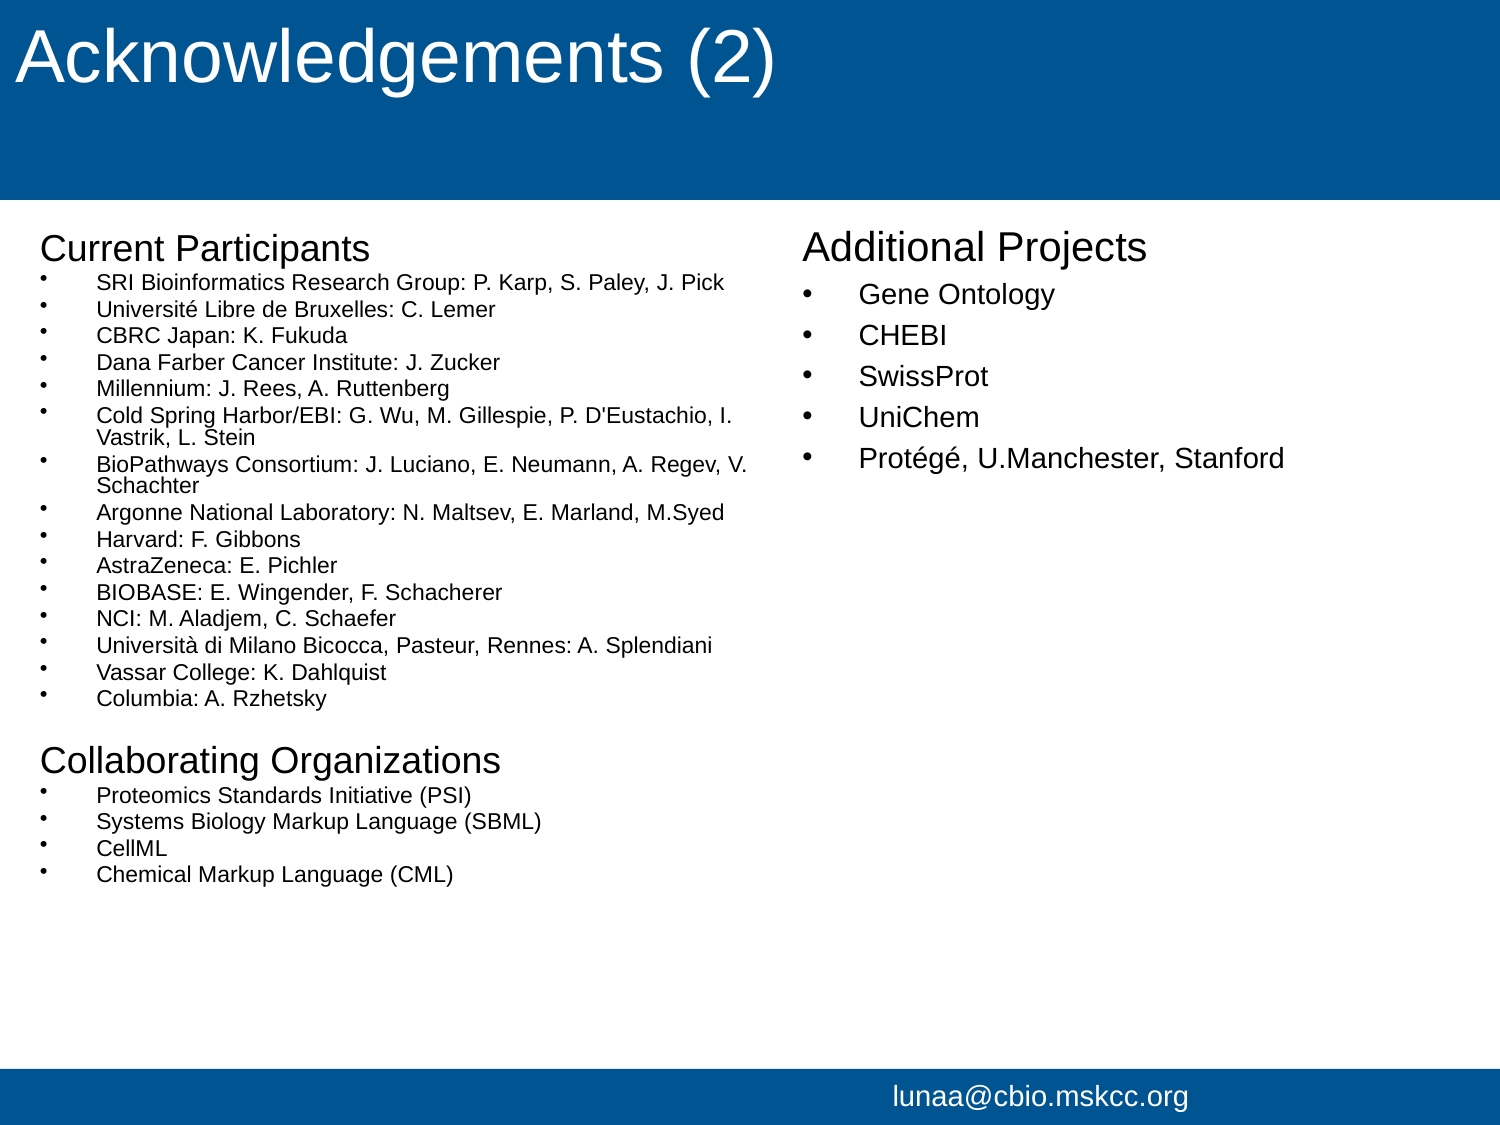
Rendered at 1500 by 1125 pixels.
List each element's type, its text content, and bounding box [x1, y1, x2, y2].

list Current Participants SRI Bioinformatics Research Group: P. Karp, S. Paley, J. Pick Université Libre de Bruxelles: C. Lemer CBRC Japan: K. Fukuda Dana Farber Cancer Institute: J. Zucker Millennium: J. Rees, A. Ruttenberg Cold Spring Harbor/EBI: G. Wu, M. Gillespie, P. D'Eustachio, I. Vastrik, L. Stein BioPathways Consortium: J. Luciano, E. Neumann, A. Regev, V. Schachter Argonne National Laboratory: N. Maltsev, E. Marland, M.Syed Harvard: F. Gibbons AstraZeneca: E. Pichler BIOBASE: E. Wingender, F. Schacherer NCI: M. Aladjem, C. Schaefer Università di Milano Bicocca, Pasteur, Rennes: A. Splendiani Vassar College: K. Dahlquist Columbia: A. Rzhetsky Collaborating Organizations Proteomics Standards Initiative (PSI) Systems Biology Markup Language (SBML) CellML Chemical Markup Language (CML) [24, 224, 813, 1050]
text_box Additional Projects Gene Ontology CHEBI SwissProt UniChem Protégé, U.Manchester, Stanford [787, 212, 1500, 750]
title Acknowledgements (2) [0, 0, 1500, 188]
